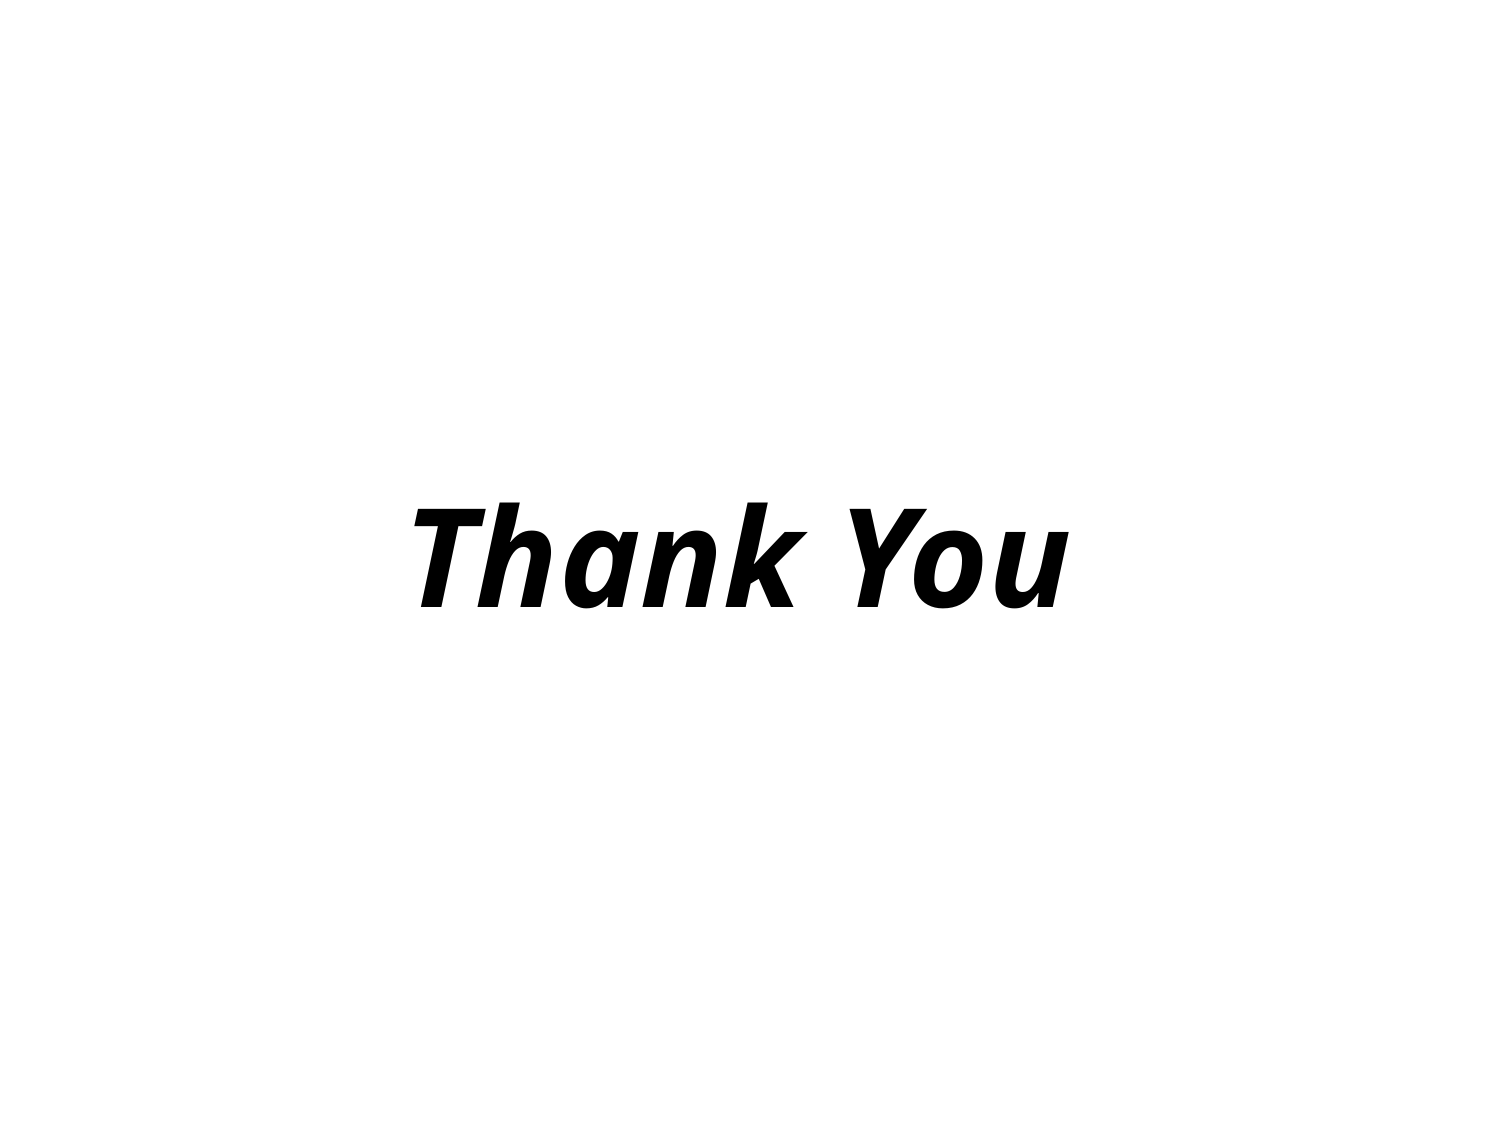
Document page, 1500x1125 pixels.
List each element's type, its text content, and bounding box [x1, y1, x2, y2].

title Thank You [62, 468, 1413, 657]
